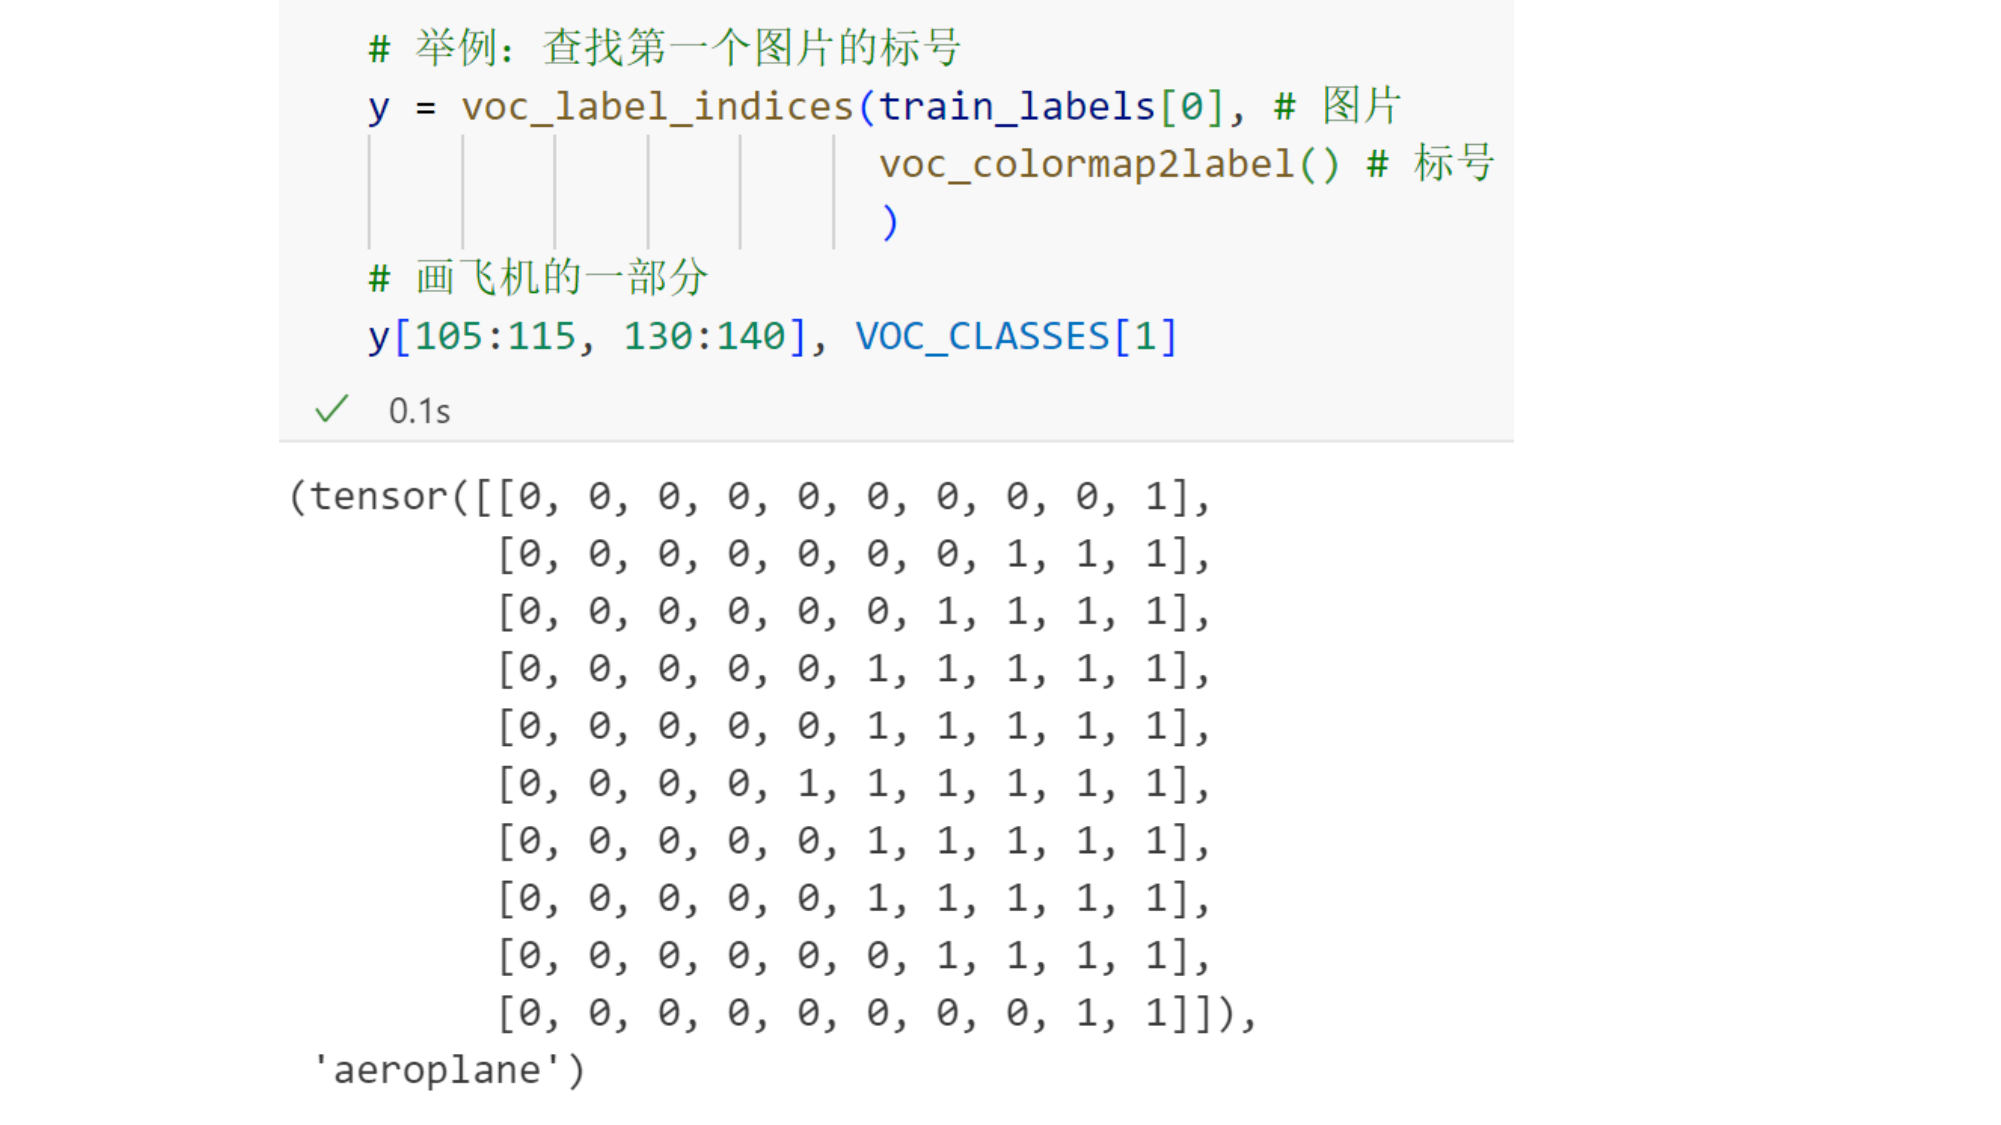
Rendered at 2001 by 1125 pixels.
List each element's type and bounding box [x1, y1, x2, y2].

picture [278, 0, 1514, 1124]
